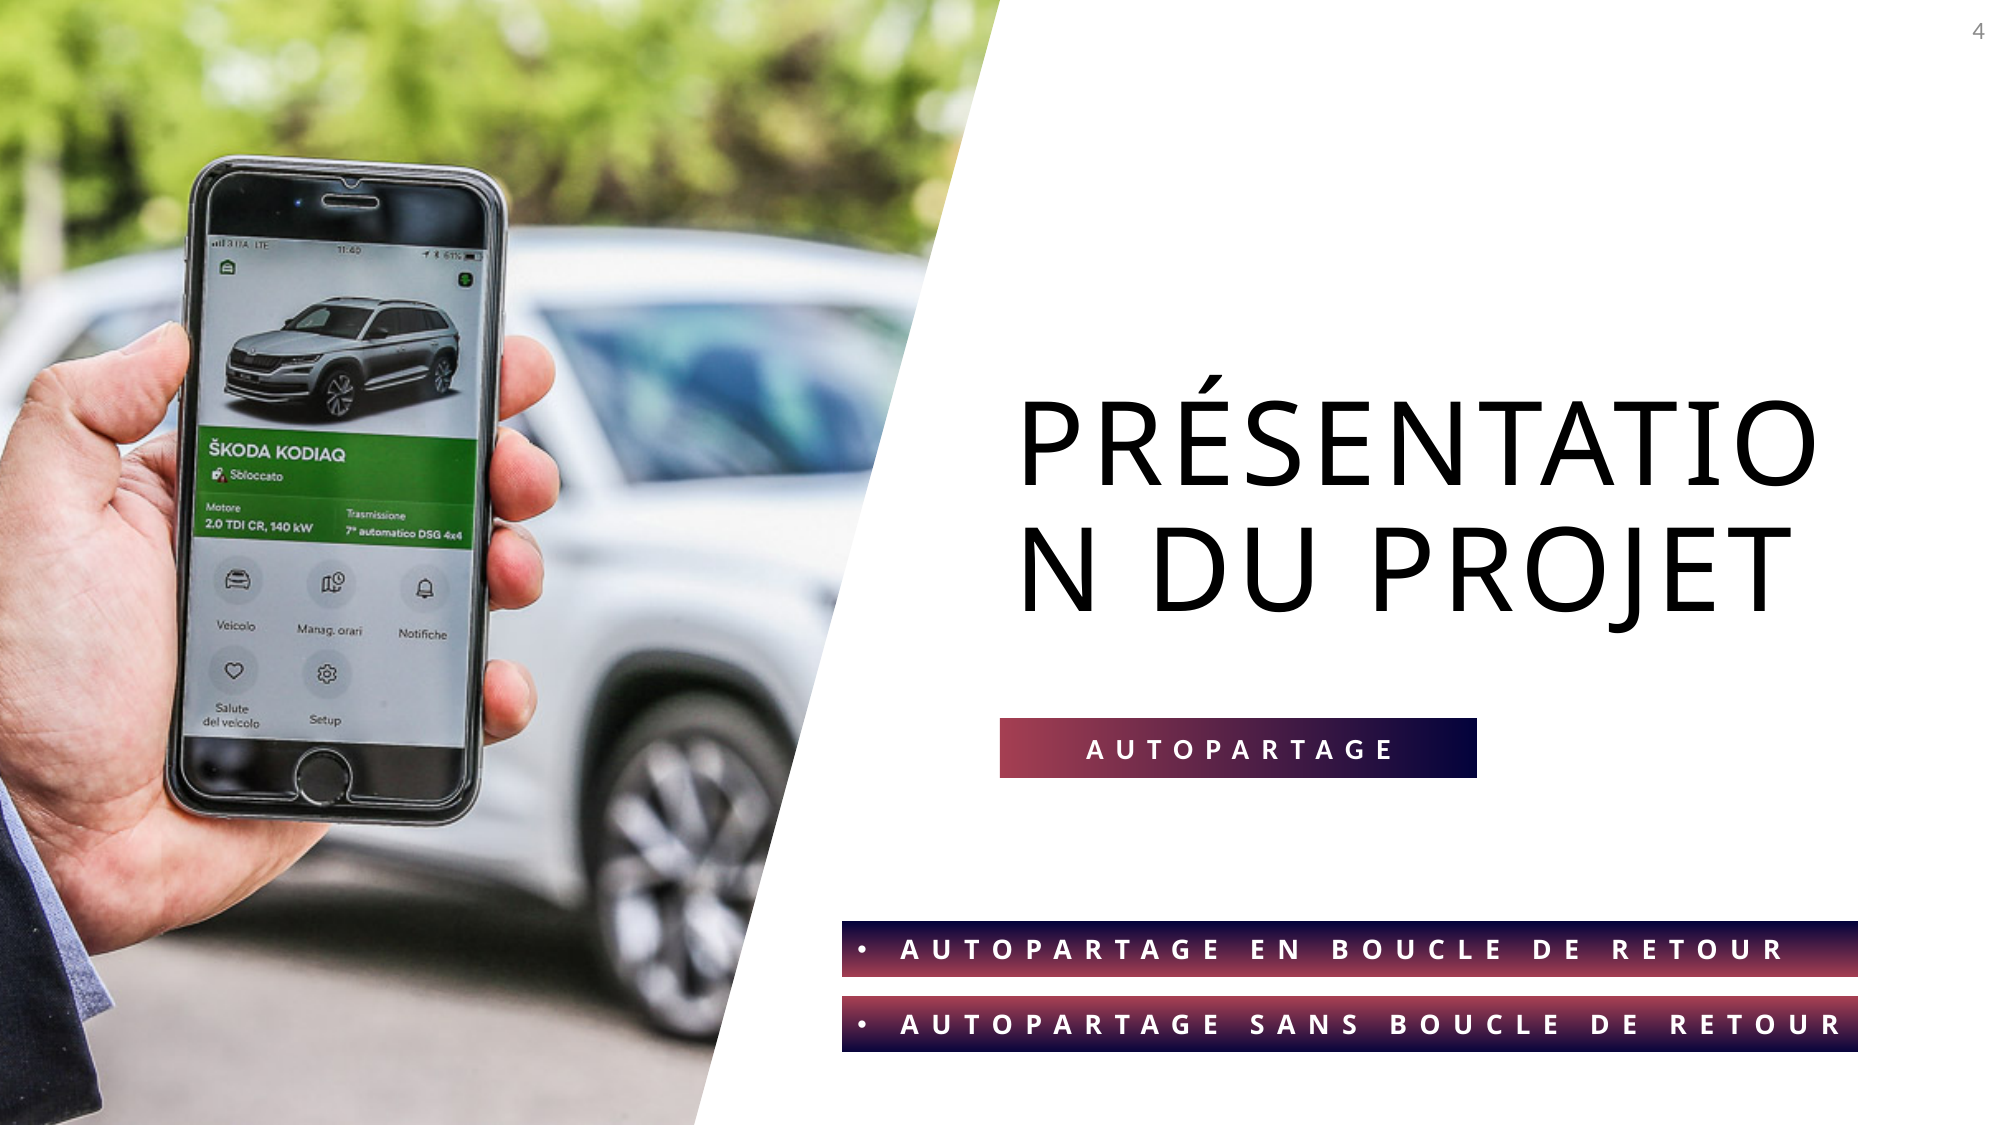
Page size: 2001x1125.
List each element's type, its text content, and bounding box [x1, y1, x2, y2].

slide_number 4 [1927, 0, 2000, 60]
picture [0, 0, 1000, 1125]
list Autopartage [1000, 718, 1477, 778]
text_box AUTOPARTAGE SANS BOUCLE DE RETOUR [1000, 996, 1858, 1052]
text_box Autopartage en boucle de retour [1000, 921, 1858, 977]
title Présentation du projet [1000, 371, 1862, 644]
